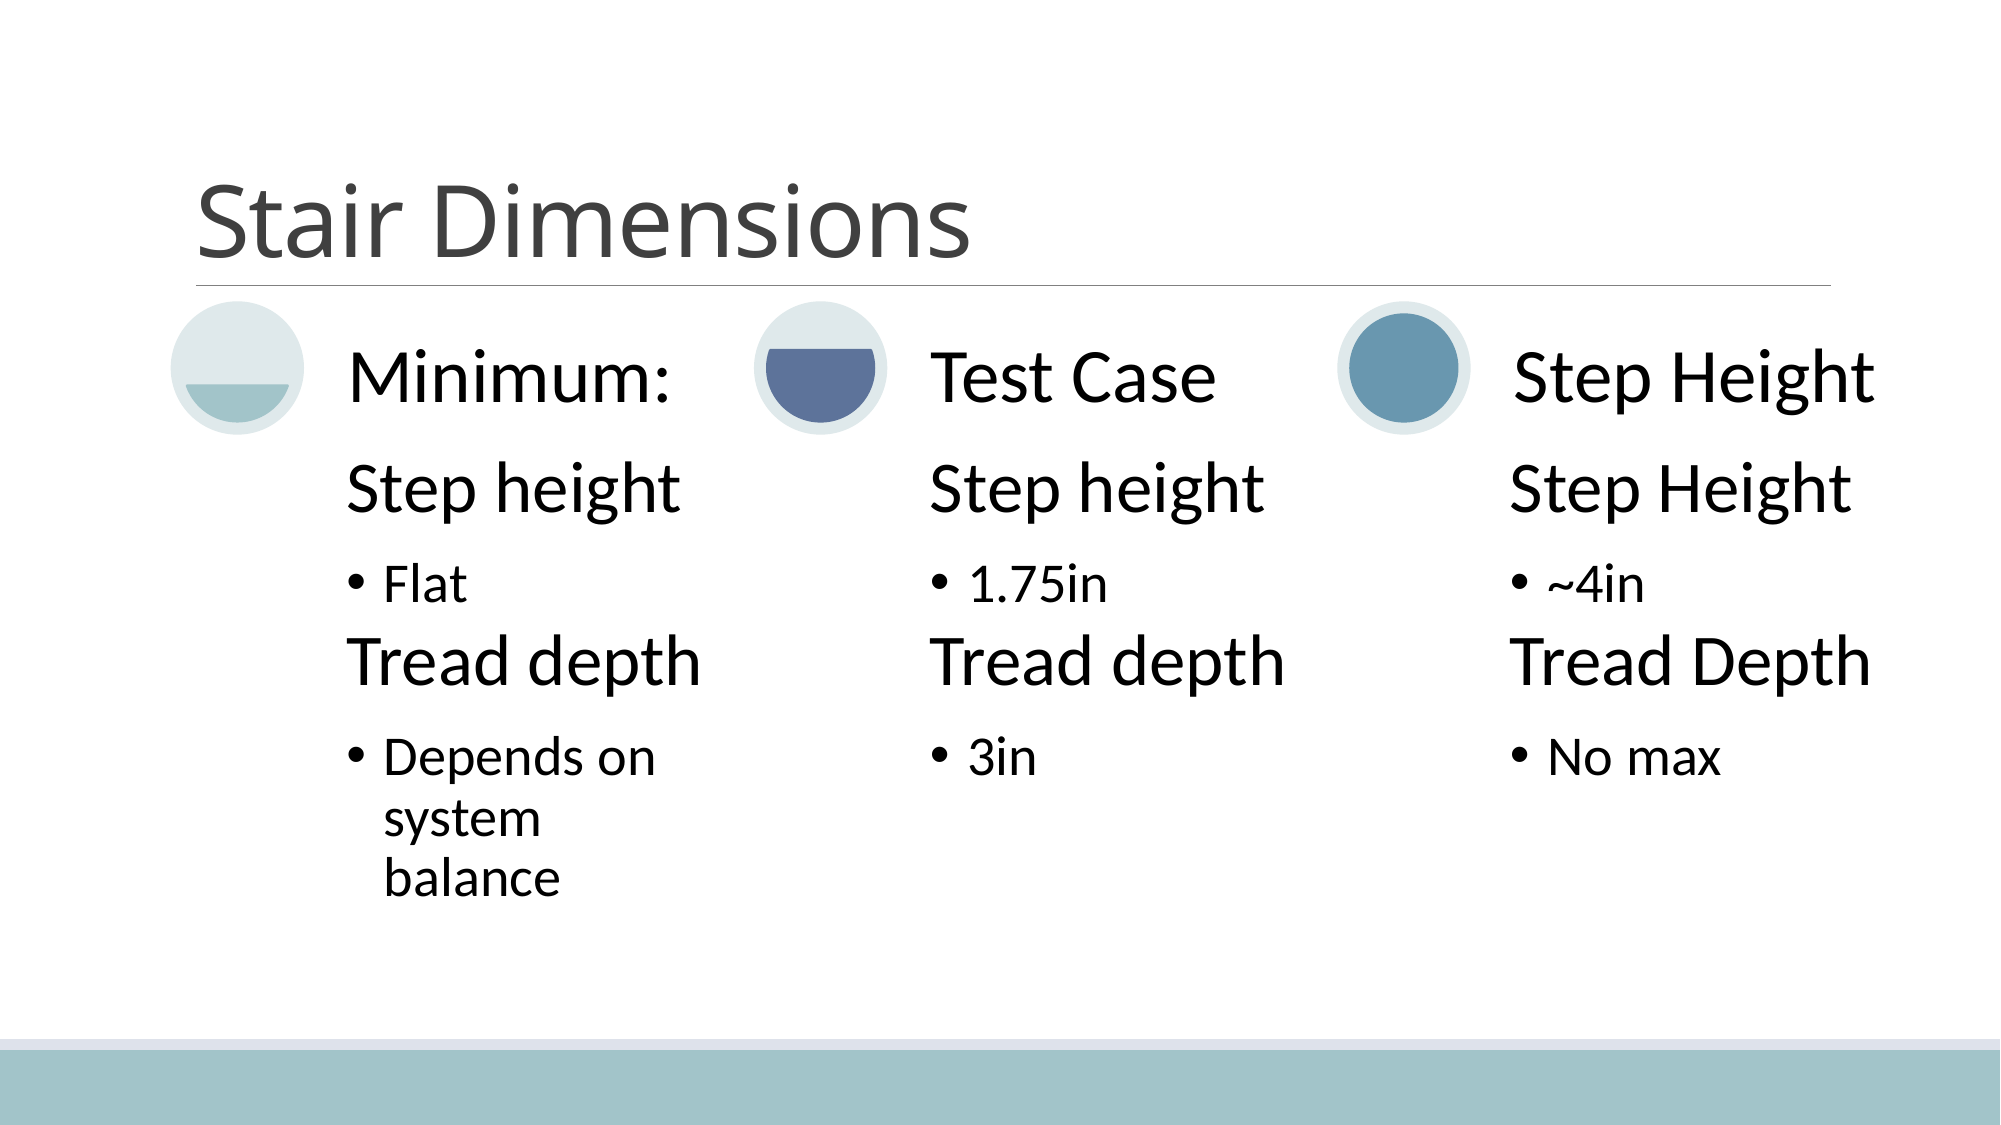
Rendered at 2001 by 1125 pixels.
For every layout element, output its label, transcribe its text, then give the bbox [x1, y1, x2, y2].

title Stair Dimensions [180, 47, 1830, 285]
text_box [169, 300, 1898, 1125]
